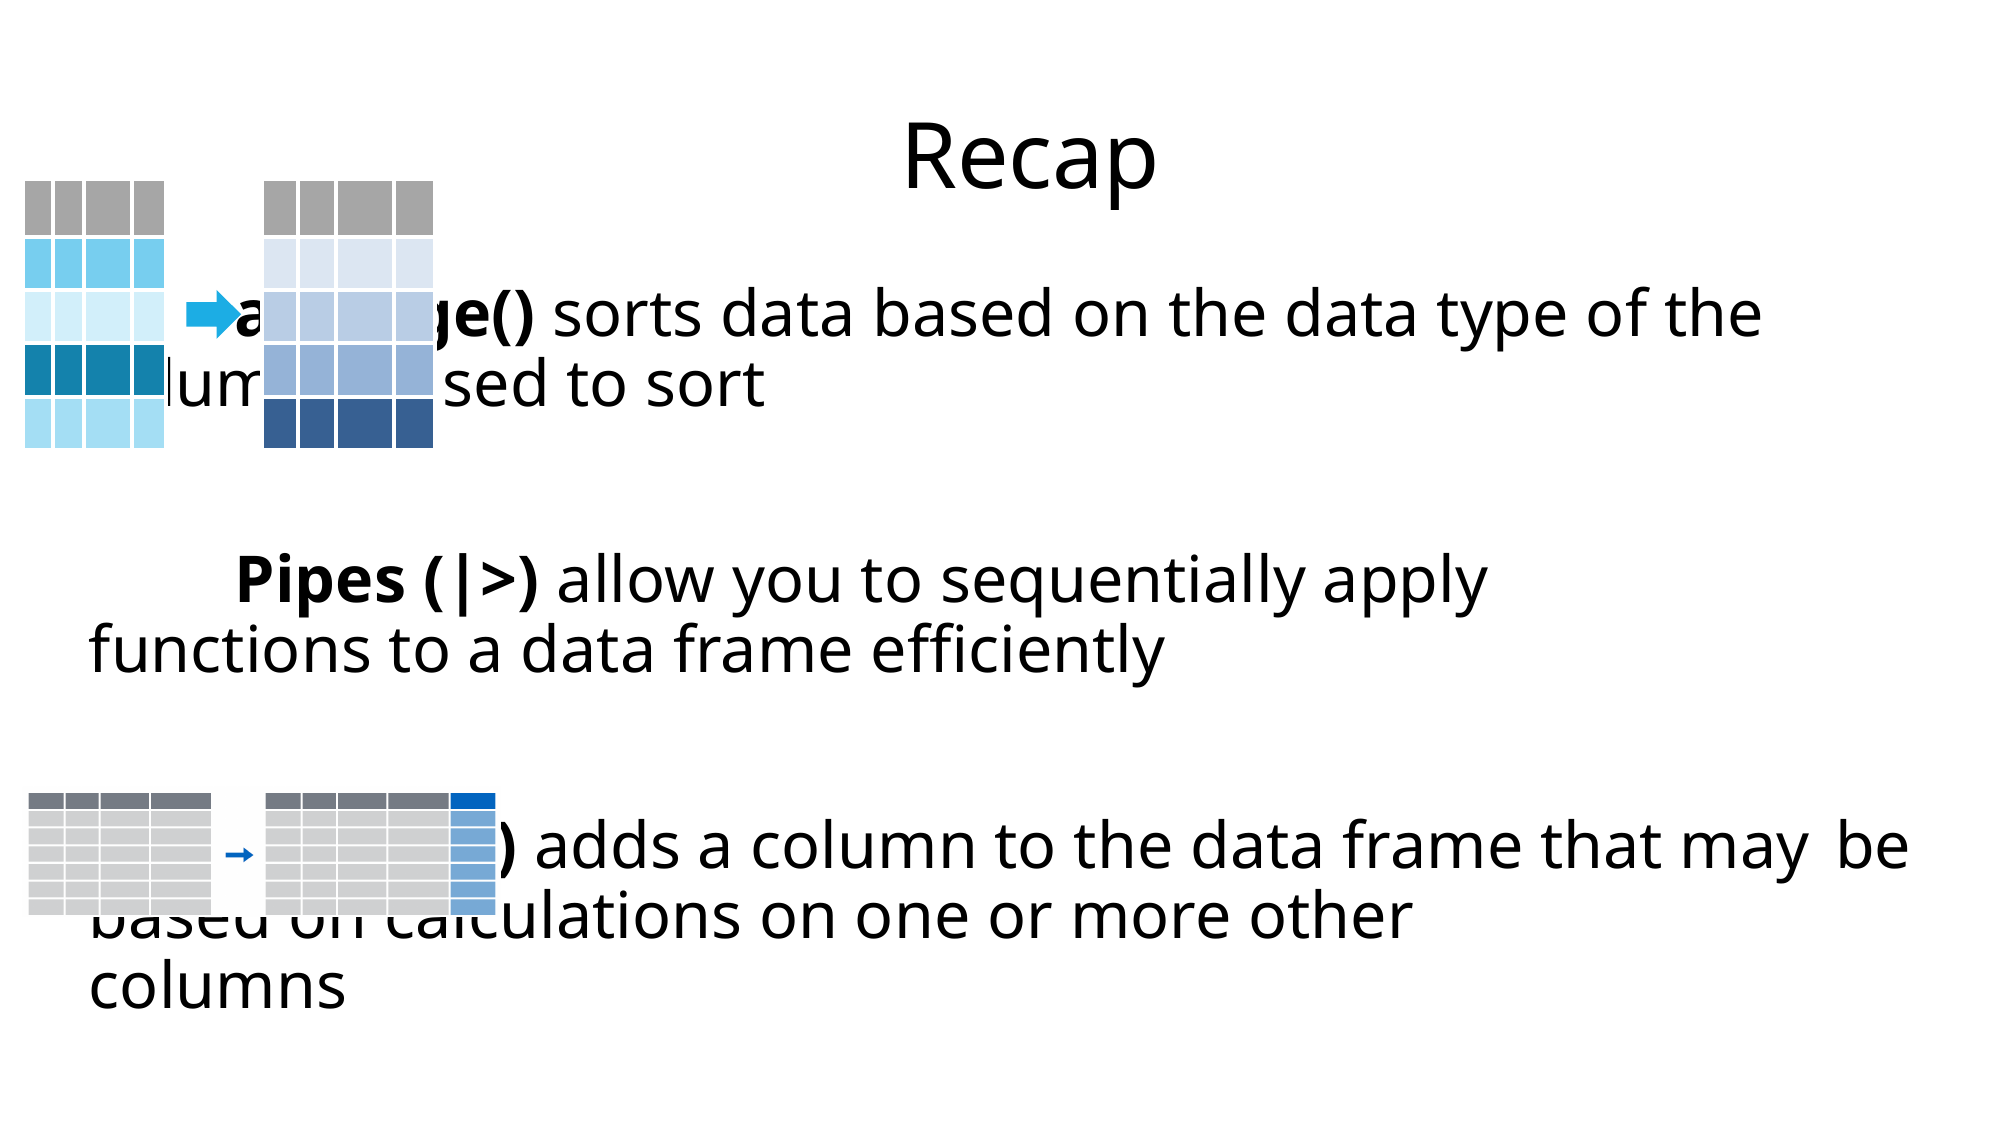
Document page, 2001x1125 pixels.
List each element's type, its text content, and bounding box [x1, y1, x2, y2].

table_cell [55, 239, 82, 288]
table_cell [264, 292, 296, 341]
table_cell [300, 292, 334, 341]
table_cell [55, 399, 82, 448]
table_cell [338, 239, 392, 288]
table_header [338, 181, 392, 235]
table_cell [396, 399, 433, 448]
table_cell [25, 239, 51, 288]
table_cell [25, 399, 51, 448]
table_cell [396, 292, 433, 341]
table_header [396, 181, 433, 235]
table_cell [300, 345, 334, 395]
table_cell [338, 345, 392, 395]
table_header [25, 181, 51, 235]
table_cell [264, 399, 296, 448]
table_cell [134, 399, 164, 448]
table_header [86, 181, 130, 235]
table_cell [264, 239, 296, 288]
table_header [55, 181, 82, 235]
table_cell [396, 239, 433, 288]
picture [22, 785, 501, 917]
table_cell [25, 292, 51, 341]
table_cell [55, 292, 82, 341]
table_cell [396, 345, 433, 395]
table_cell [55, 345, 82, 395]
text_box [185, 288, 243, 341]
table_header [300, 181, 334, 235]
table_cell [300, 399, 334, 448]
table_cell [300, 239, 334, 288]
table_cell [338, 399, 392, 448]
table_cell [264, 345, 296, 395]
table_cell [25, 345, 51, 395]
list arrange() sorts data based on the data type of the column(s) used to sort Pipes (|>) allow you to sequentially apply functions to a data frame efficiently mutate() adds a column to the data frame that may be based on calculations on one or more other columns [81, 272, 1937, 1031]
table_cell [338, 292, 392, 341]
table_cell [86, 399, 130, 448]
table_cell [134, 345, 164, 395]
table_header [134, 181, 164, 235]
table_header [264, 181, 296, 235]
table_cell [86, 239, 130, 288]
table_cell [134, 292, 164, 341]
table_cell [134, 239, 164, 288]
table_cell [86, 345, 130, 395]
text_box Recap [289, 94, 1769, 207]
table_cell [86, 292, 130, 341]
